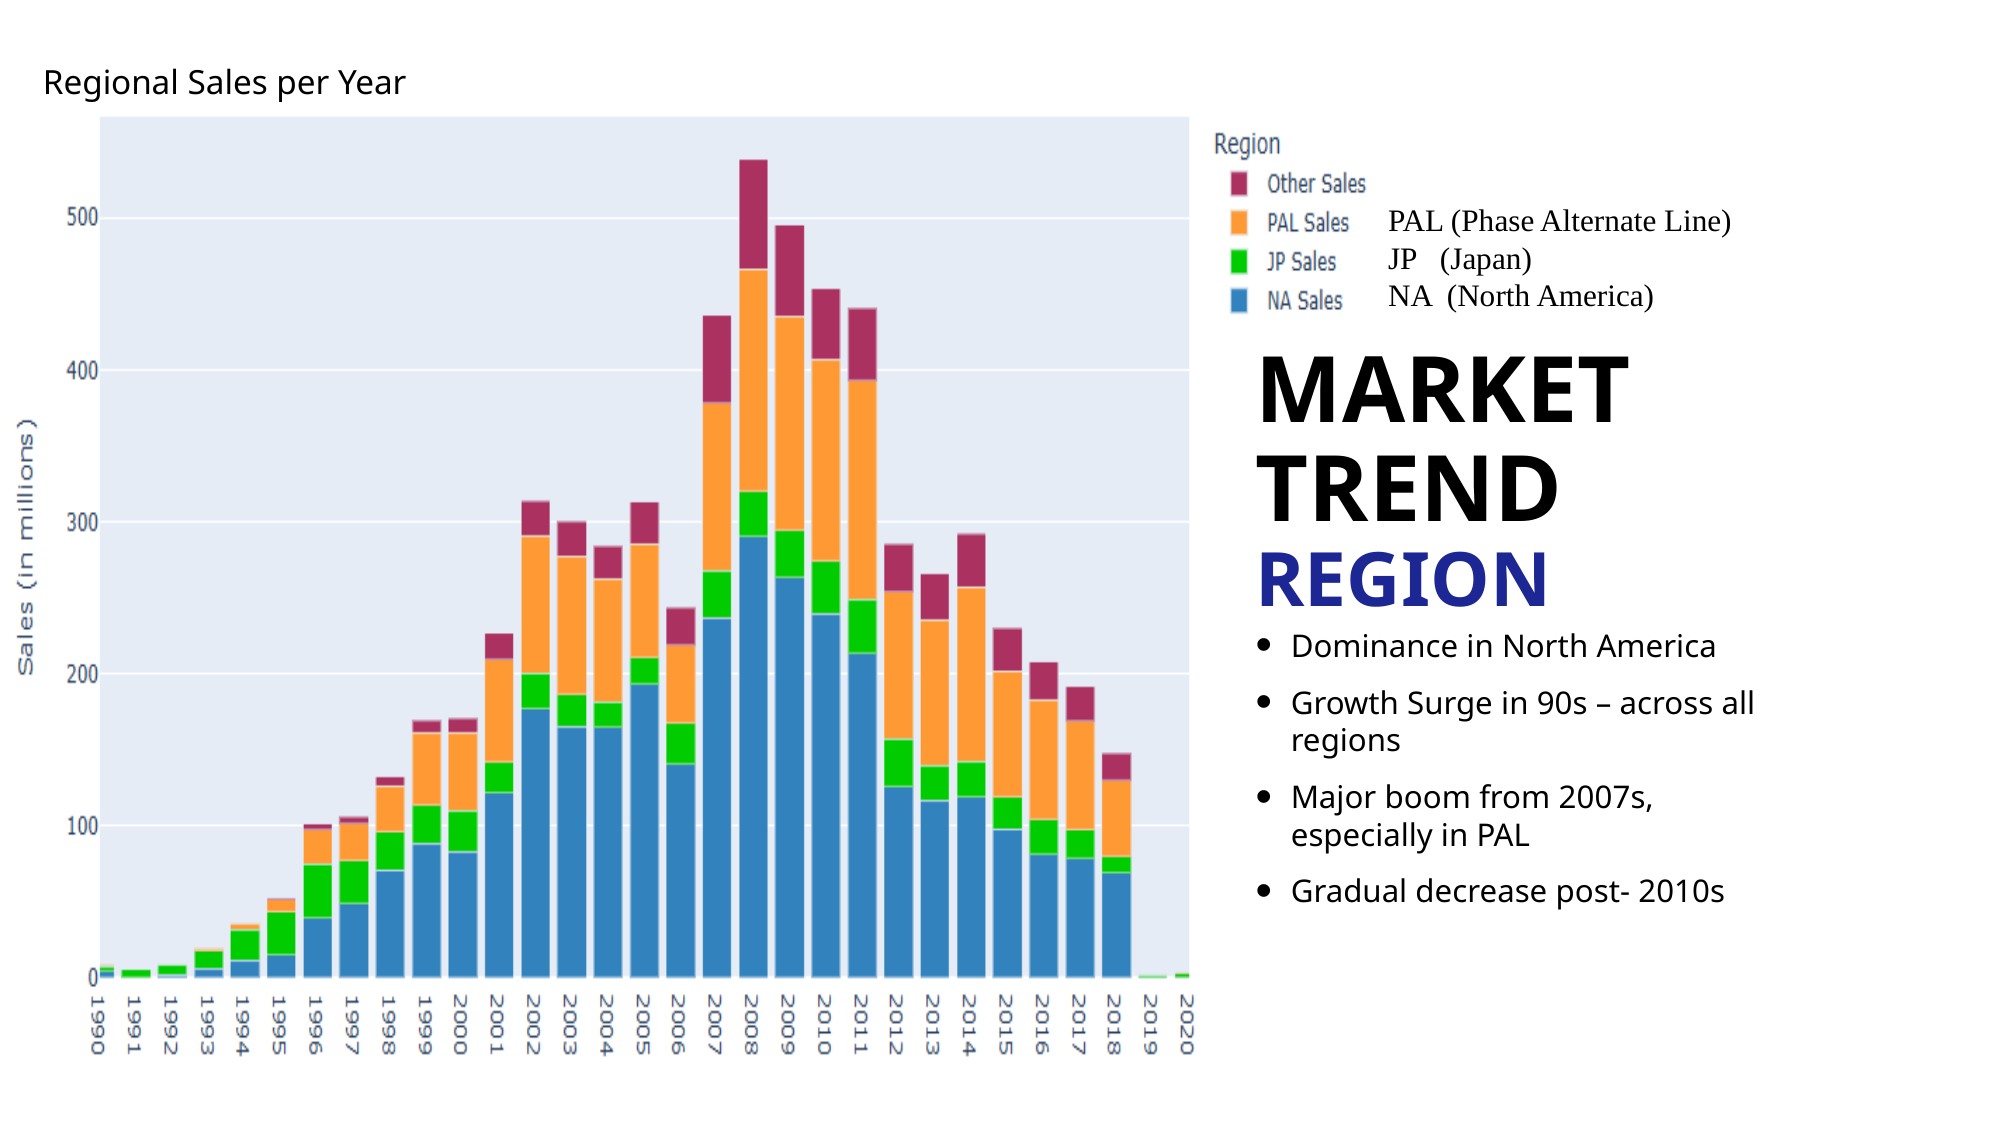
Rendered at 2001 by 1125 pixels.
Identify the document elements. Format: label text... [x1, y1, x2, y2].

text_box Regional Sales per Year [28, 53, 804, 83]
picture [14, 83, 1374, 1071]
list Dominance in North America Growth Surge in 90s – across all regions Major boom from 2007s, especially in PAL Gradual decrease post- 2010s [1374, 618, 1780, 918]
text_box MARKET TREND REGION [1374, 321, 1972, 645]
text_box PAL (Phase Alternate Line) JP (Japan) NA (North America) [1374, 193, 1835, 321]
